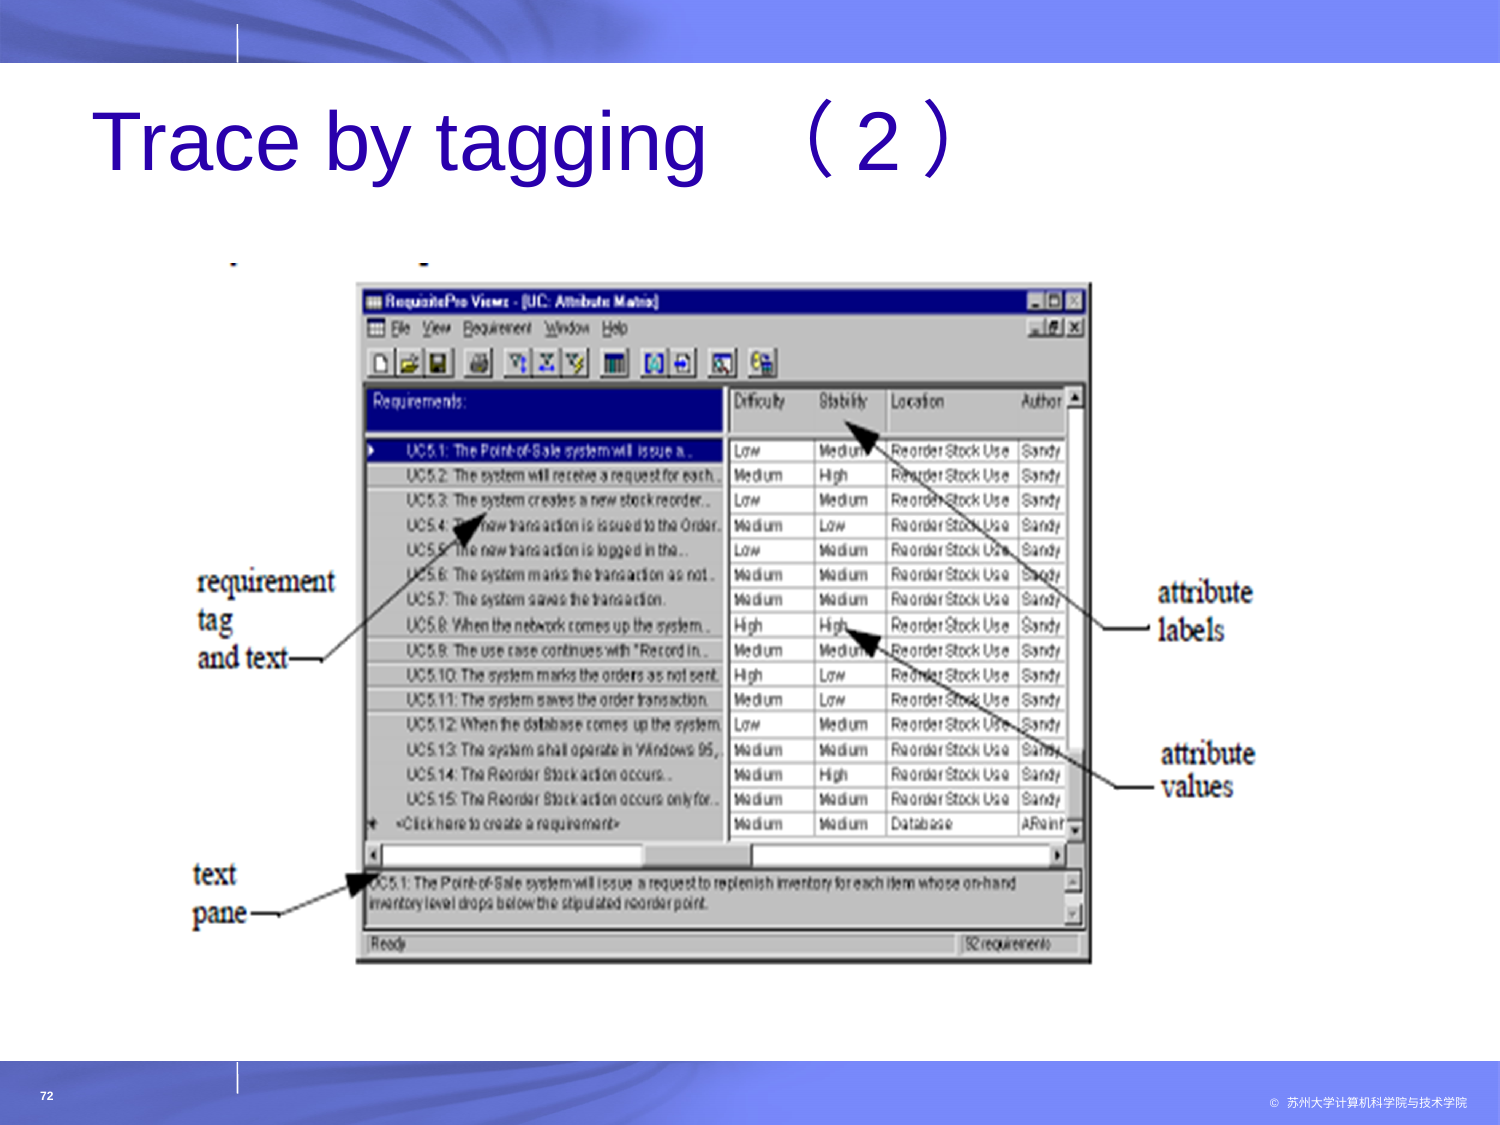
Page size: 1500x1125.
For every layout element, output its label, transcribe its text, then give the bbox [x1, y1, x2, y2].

picture [0, 0, 1500, 63]
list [173, 262, 1267, 991]
slide_number 72 [25, 1066, 191, 1120]
title Trace by tagging （2） [76, 91, 1430, 210]
picture [0, 1061, 1500, 1125]
